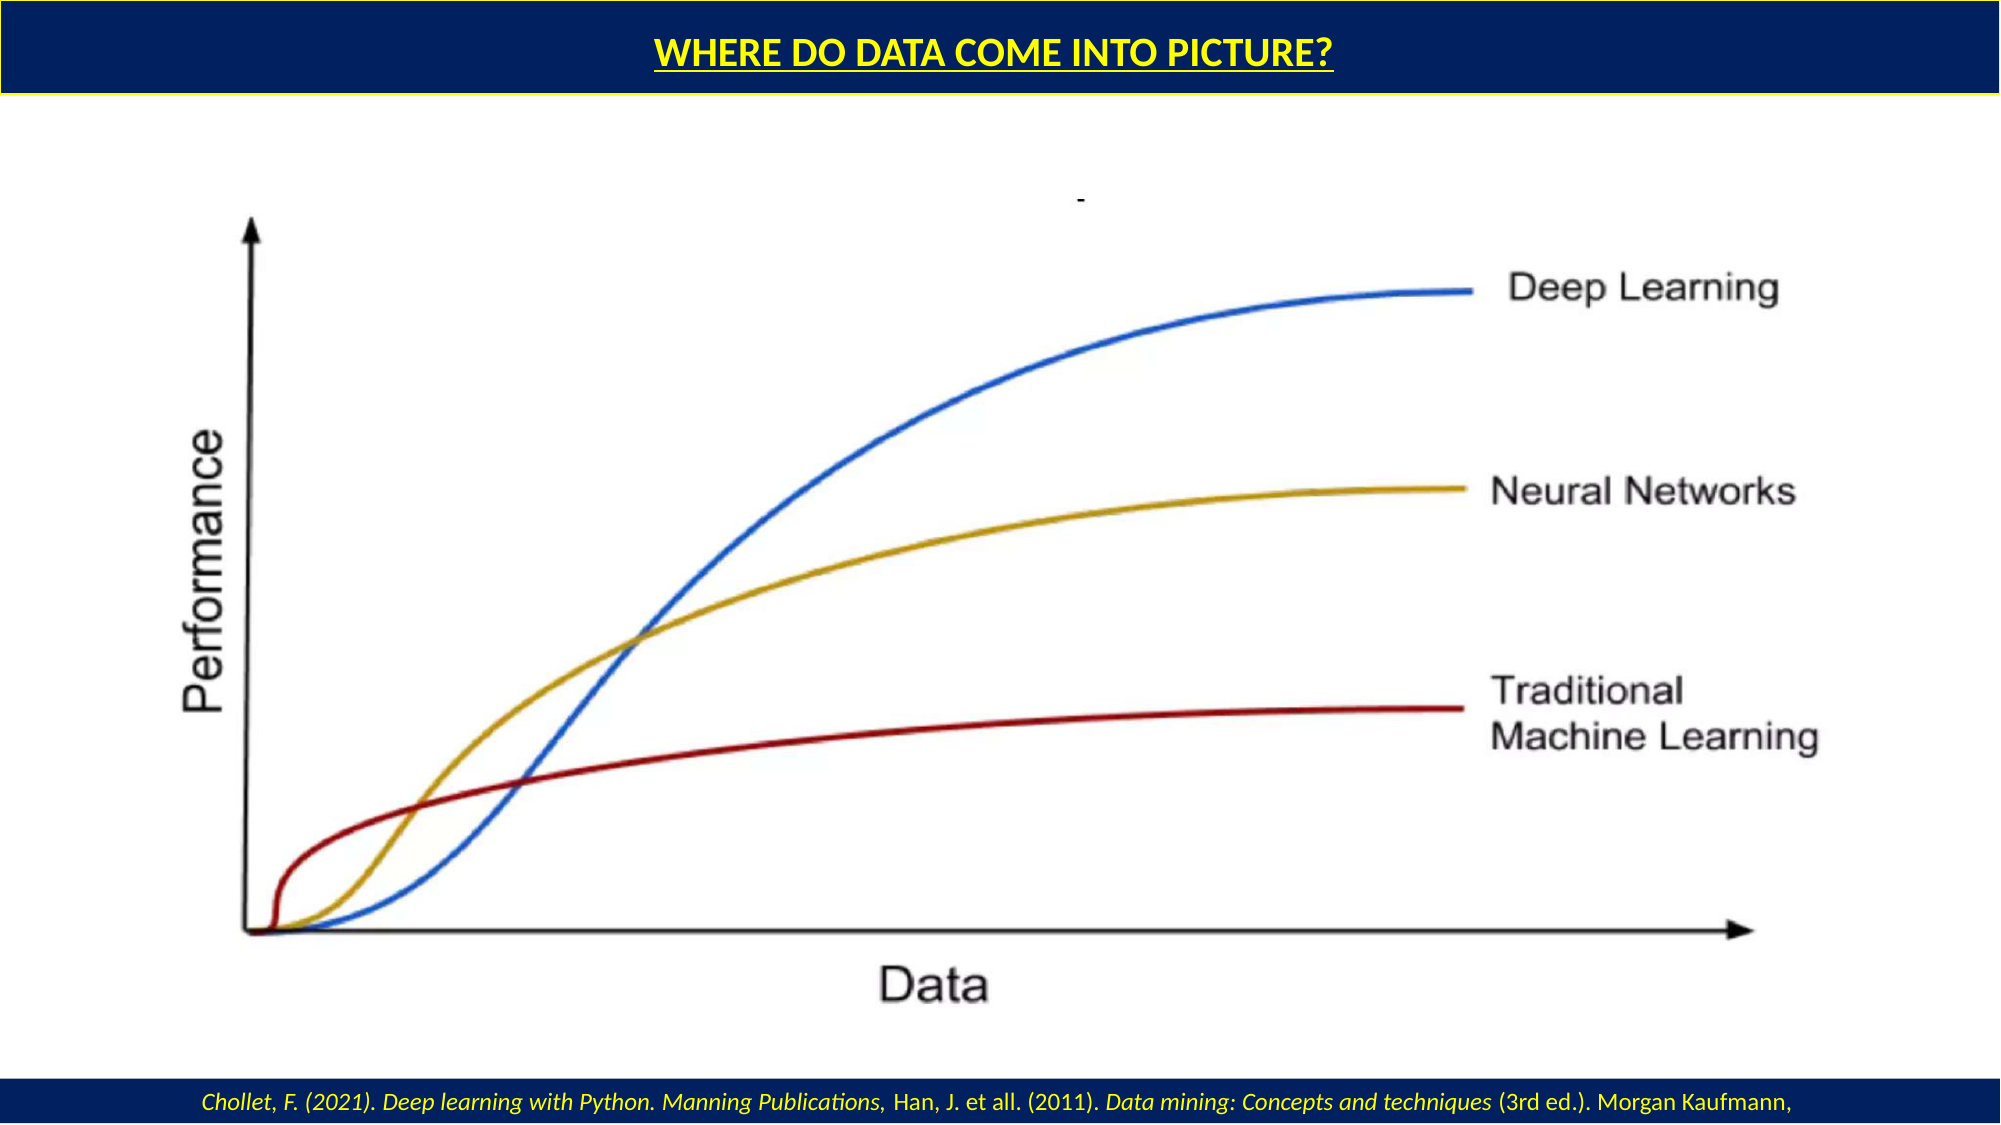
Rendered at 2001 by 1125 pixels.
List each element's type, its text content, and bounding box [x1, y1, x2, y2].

picture [0, 199, 2000, 1014]
text_box WHERE DO DATA COME INTO PICTURE? [639, 17, 1349, 83]
